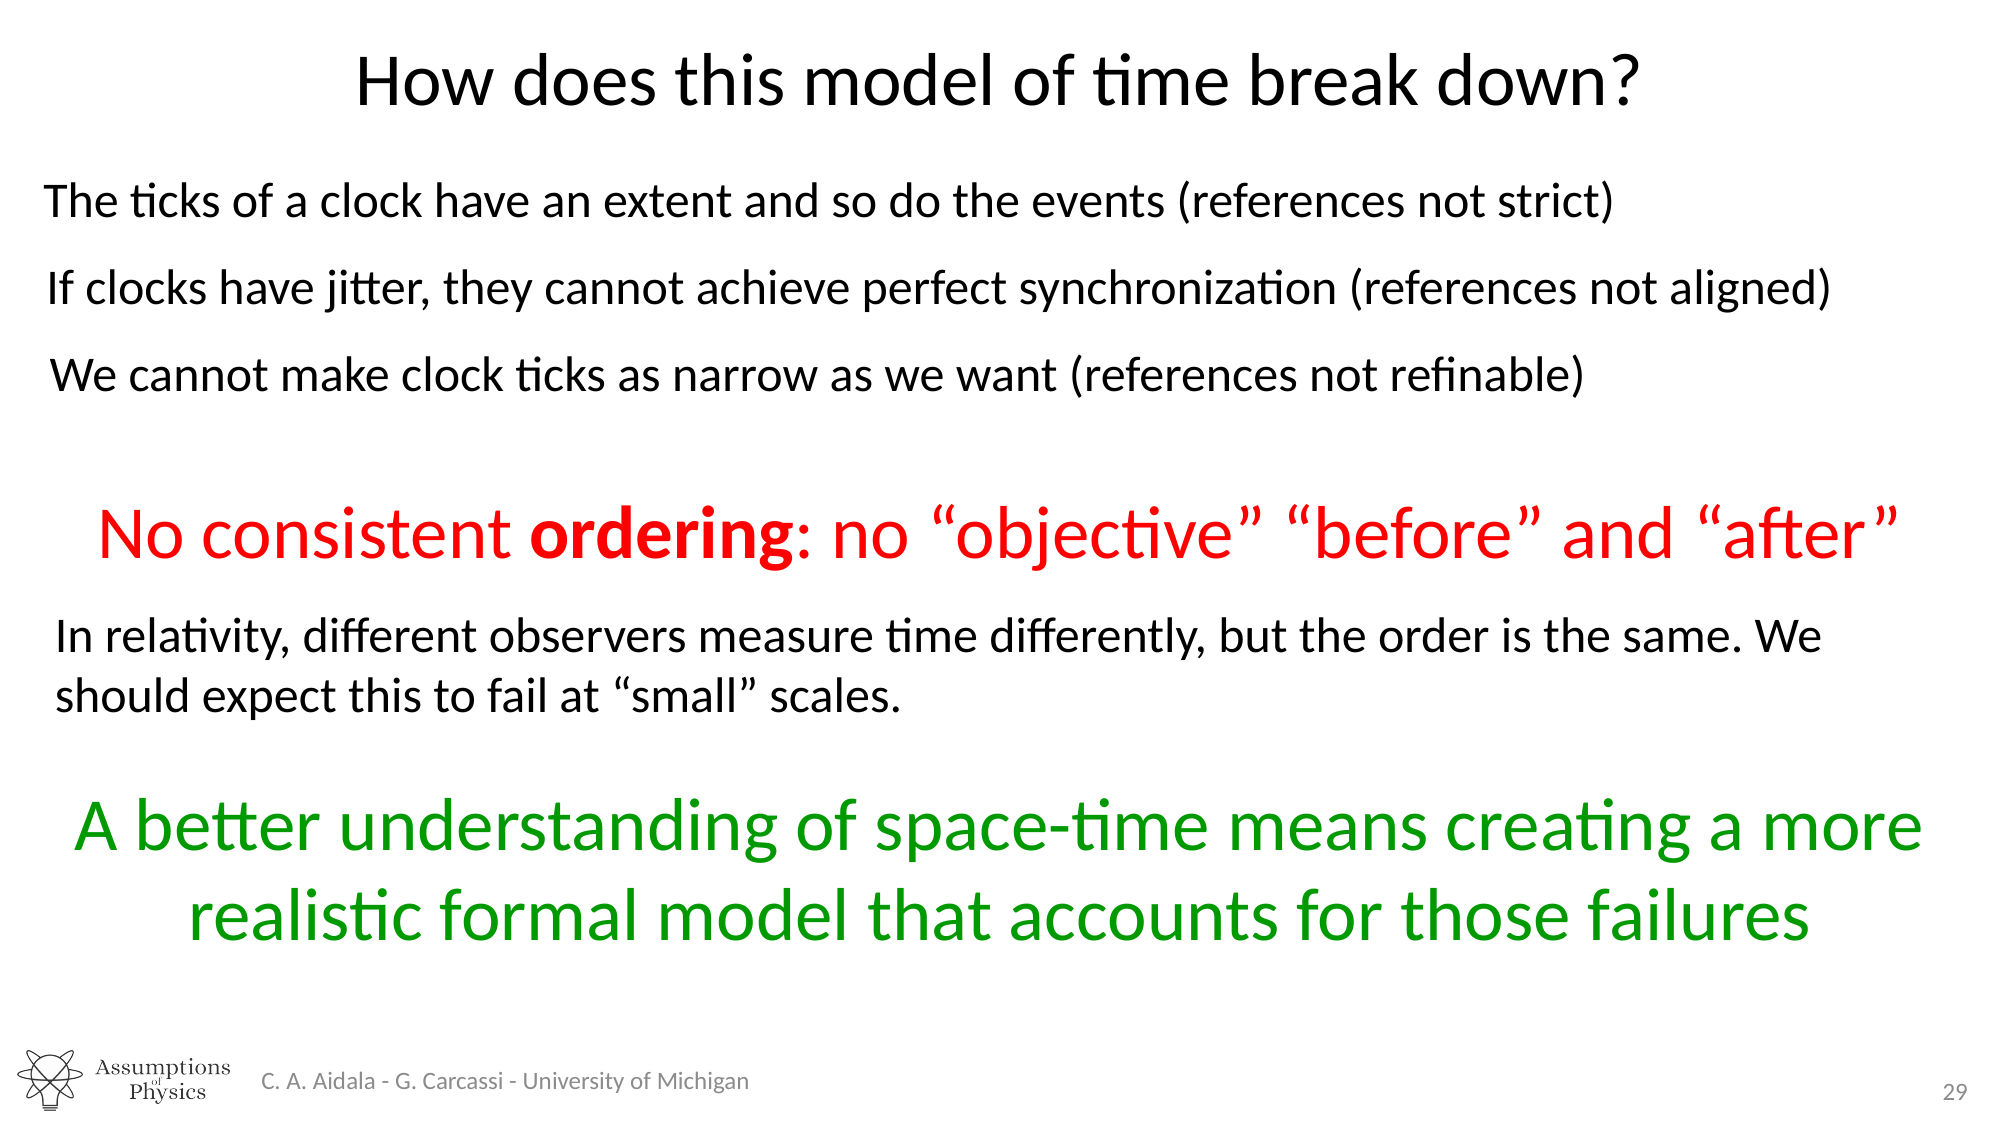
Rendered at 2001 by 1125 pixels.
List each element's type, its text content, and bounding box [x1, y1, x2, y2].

slide_number 29 [1891, 1072, 1983, 1110]
text_box If clocks have jitter, they cannot achieve perfect synchronization (references not aligned) [31, 247, 1975, 322]
text_box No consistent ordering: no “objective” “before” and “after” [0, 475, 2000, 581]
picture [17, 1050, 83, 1111]
picture [95, 1058, 230, 1104]
text_box A better understanding of space-time means creating a more realistic formal model that accounts for those failures [0, 768, 2000, 964]
text_box We cannot make clock ticks as narrow as we want (references not refinable) [34, 334, 1978, 409]
text_box The ticks of a clock have an extent and so do the events (references not strict) [28, 159, 1972, 235]
text_box In relativity, different observers measure time differently, but the order is the same. We should expect this to fail at “small” scales. [40, 595, 1983, 731]
text_box How does this model of time break down? [0, 23, 2000, 129]
footer C. A. Aidala - G. Carcassi - University of Michigan [246, 1049, 1226, 1110]
